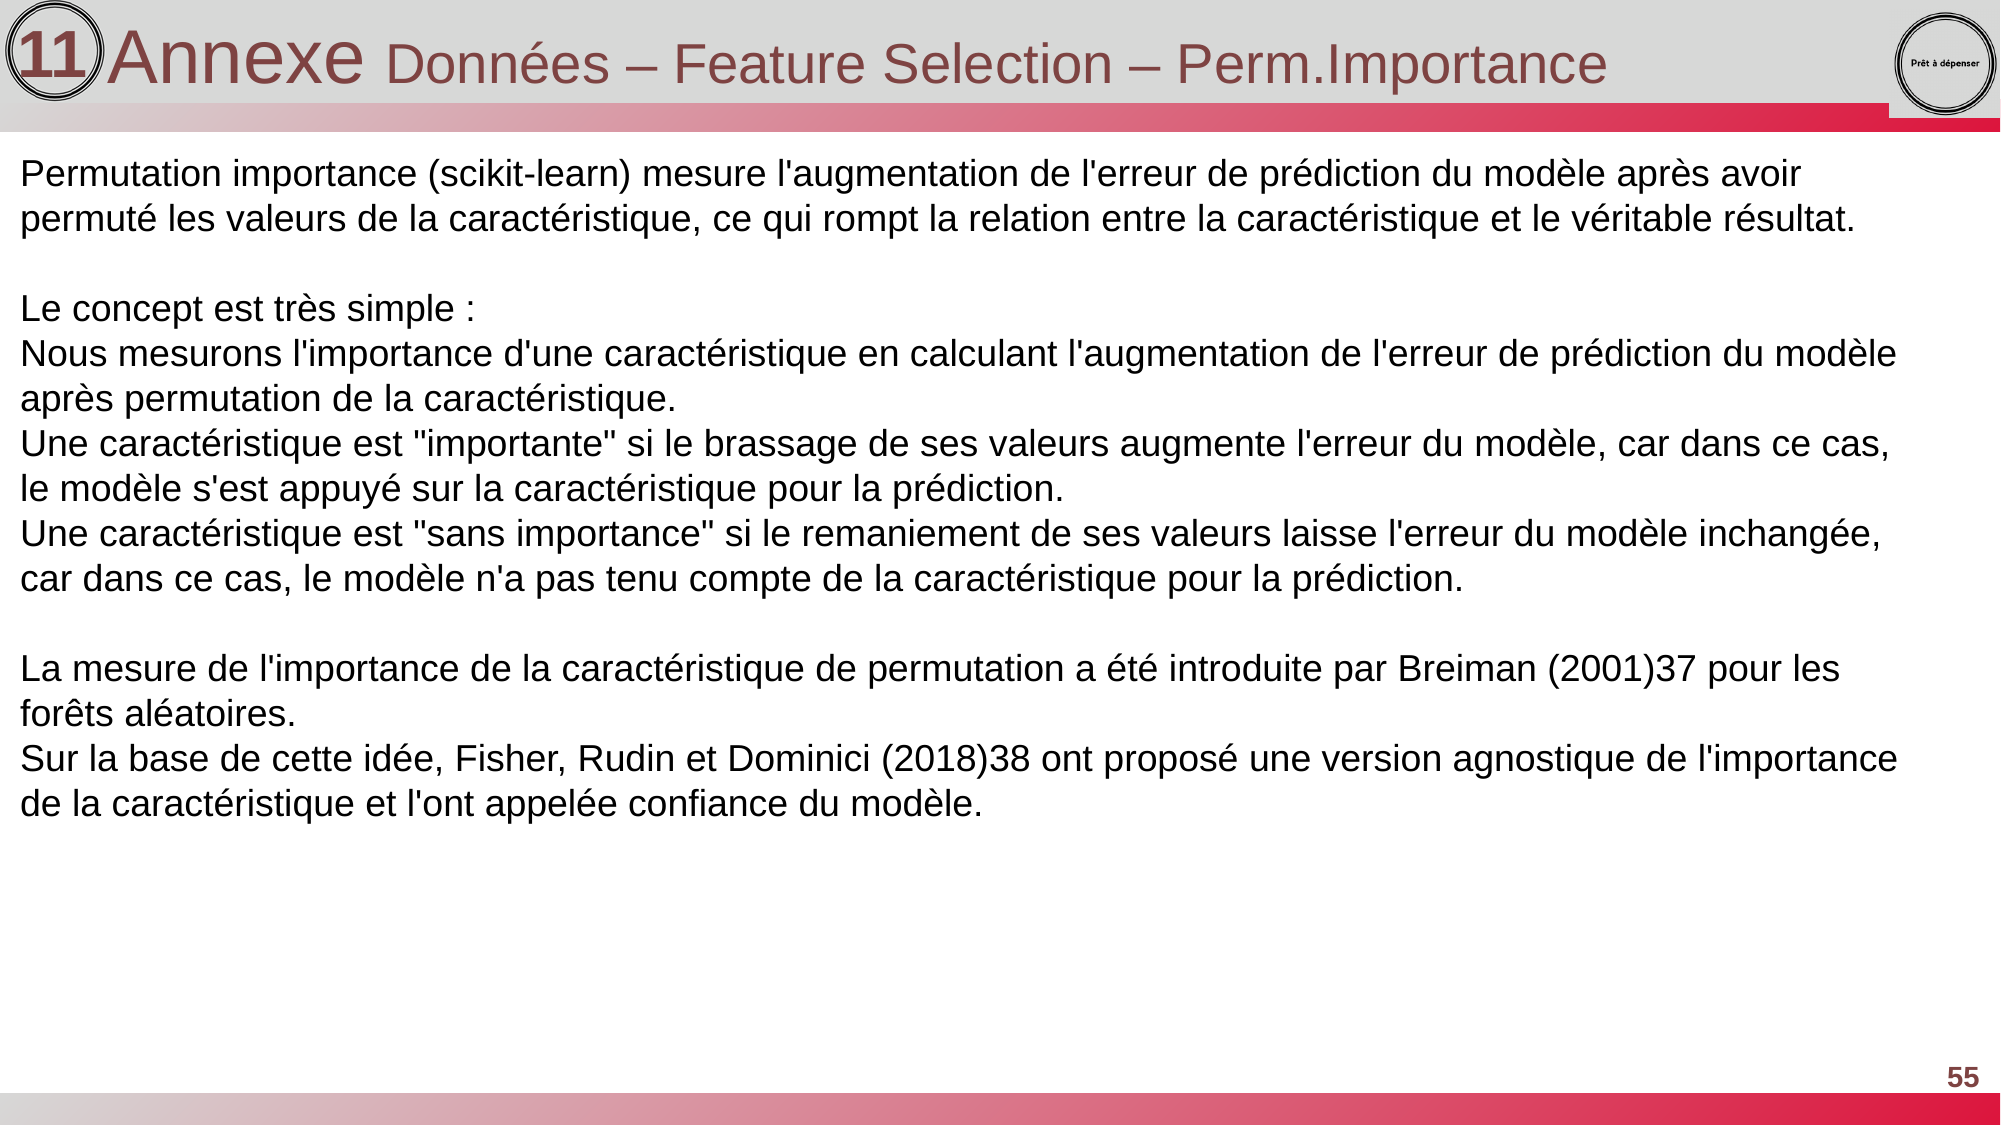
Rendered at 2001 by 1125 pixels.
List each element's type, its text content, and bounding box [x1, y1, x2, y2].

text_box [0, 0, 2000, 132]
slide_number 55 [1929, 1045, 1995, 1092]
picture [1889, 9, 2000, 118]
picture [0, 0, 107, 103]
text_box [0, 1092, 2000, 1125]
text_box Permutation importance (scikit-learn) mesure l'augmentation de l'erreur de prédiction du modèle après avoir permuté les valeurs de la caractéristique, ce qui rompt la relation entre la caractéristique et le véritable résultat. Le concept est très simple : Nous mesurons l'importance d'une caractéristique en calculant l'augmentation de l'erreur de prédiction du modèle après permutation de la caractéristique. Une caractéristique est "importante" si le brassage de ses valeurs augmente l'erreur du modèle, car dans ce cas, le modèle s'est appuyé sur la caractéristique pour la prédiction. Une caractéristique est "sans importance" si le remaniement de ses valeurs laisse l'erreur du modèle inchangée, car dans ce cas, le modèle n'a pas tenu compte de la caractéristique pour la prédiction. La mesure de l'importance de la caractéristique de permutation a été introduite par Breiman (2001)37 pour les forêts aléatoires. Sur la base de cette idée, Fisher, Rudin et Dominici (2018)38 ont proposé une version agnostique de l'importance de la caractéristique et l'ont appelée confiance du modèle. [5, 141, 1945, 831]
